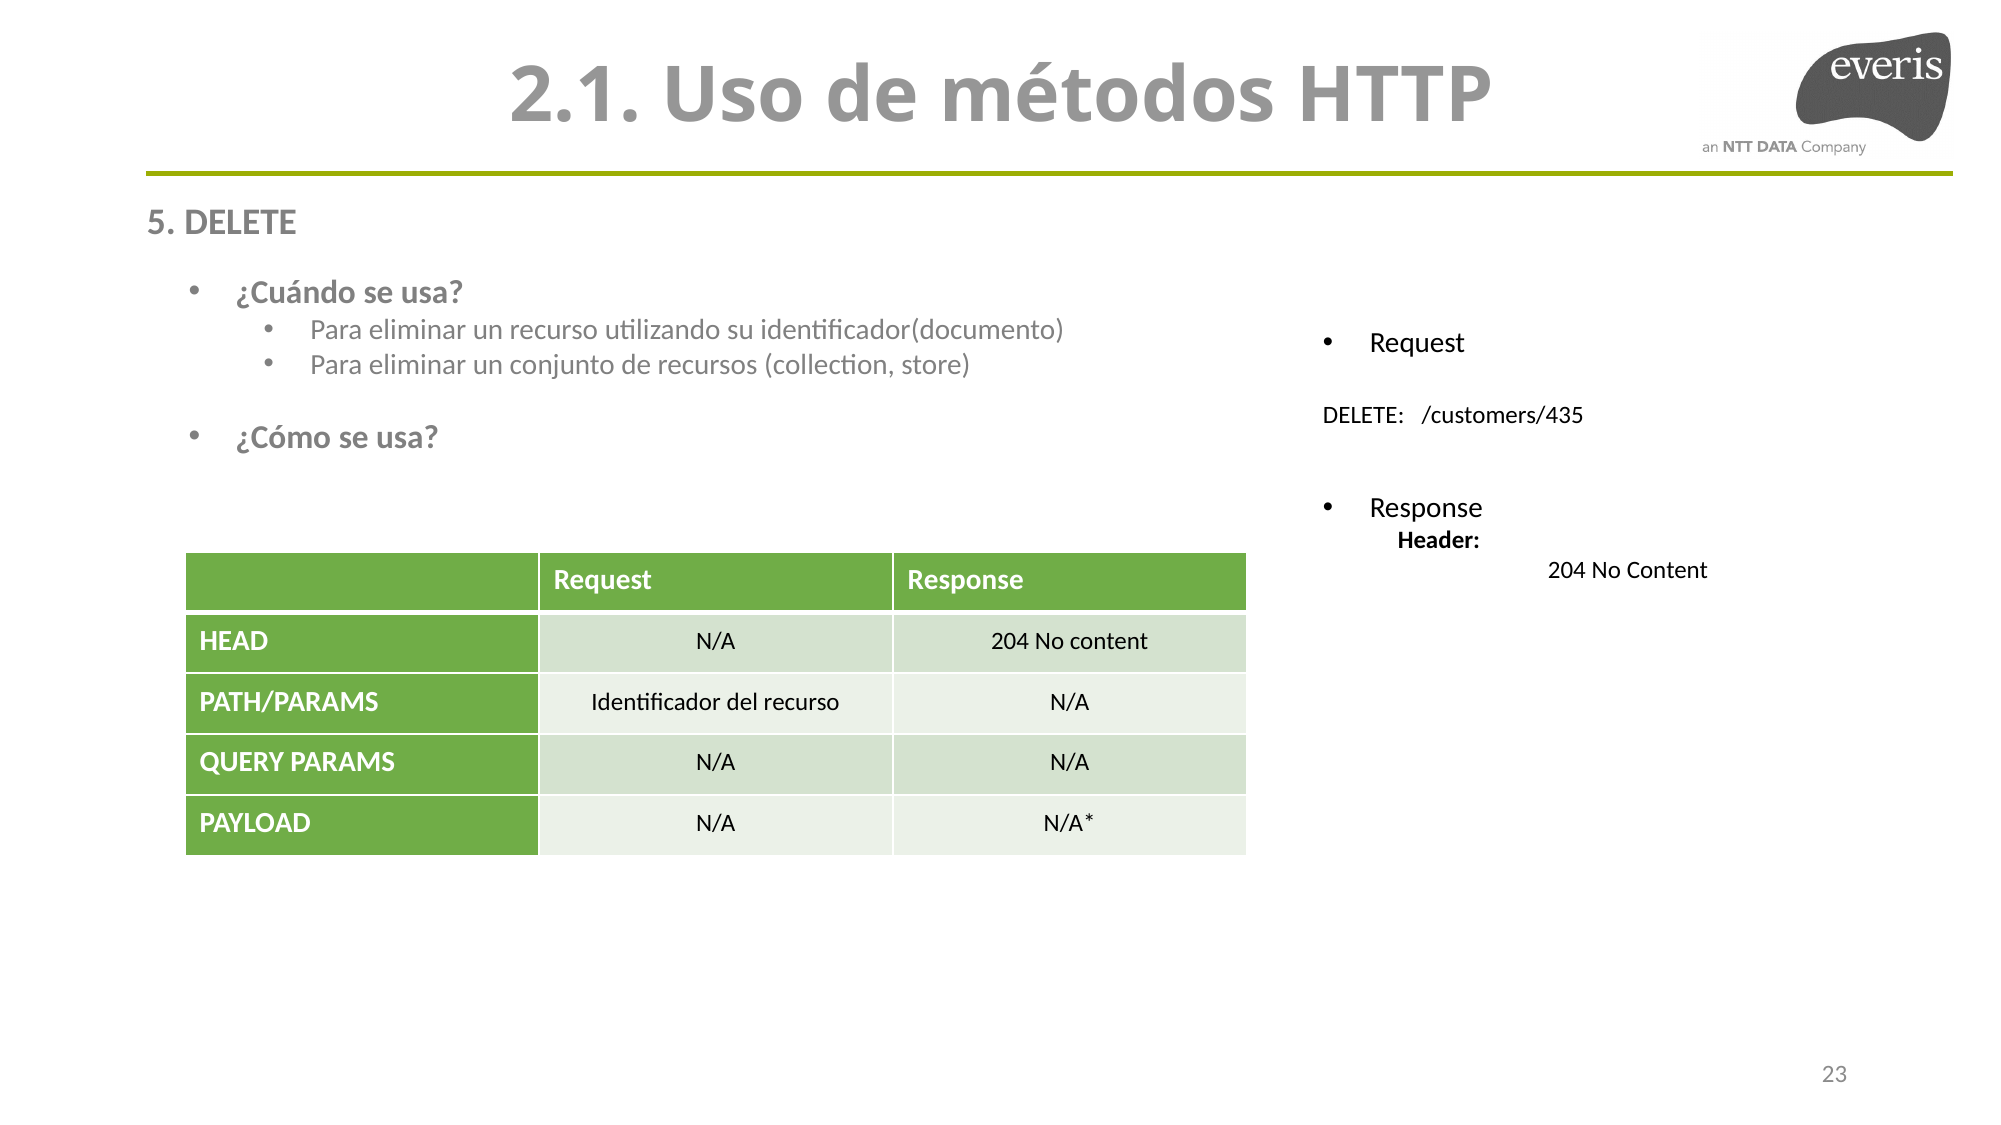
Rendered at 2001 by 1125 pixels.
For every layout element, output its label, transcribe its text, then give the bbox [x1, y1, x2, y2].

text_box ¿Cuándo se usa? Para eliminar un recurso utilizando su identificador(documento) Para eliminar un conjunto de recursos (collection, store) ¿Cómo se usa? [173, 262, 1844, 499]
table_cell QUERY PARAMS [186, 735, 538, 794]
slide_number 23 [1412, 1042, 1863, 1103]
table_cell N/A [894, 735, 1246, 794]
table_cell 204 No content [894, 615, 1246, 672]
table_cell Identificador del recurso [540, 674, 892, 733]
picture [1699, 31, 1954, 159]
table_cell N/A [540, 796, 892, 855]
table_cell N/A [540, 615, 892, 672]
table_cell PATH/PARAMS [186, 674, 538, 733]
table_cell N/A [540, 735, 892, 794]
text_box Request DELETE: /customers/435 Response Header: 204 No Content [1308, 316, 1919, 591]
text_box 5. DELETE [132, 167, 1940, 250]
table_cell N/A [894, 674, 1246, 733]
table_cell PAYLOAD [186, 796, 538, 855]
text_box 2.1. Uso de métodos HTTP [145, 33, 1859, 160]
table_header Response [894, 553, 1246, 610]
table_header Request [540, 553, 892, 610]
table_cell HEAD [186, 615, 538, 672]
table_cell N/A* [894, 796, 1246, 855]
table_header [186, 553, 538, 610]
